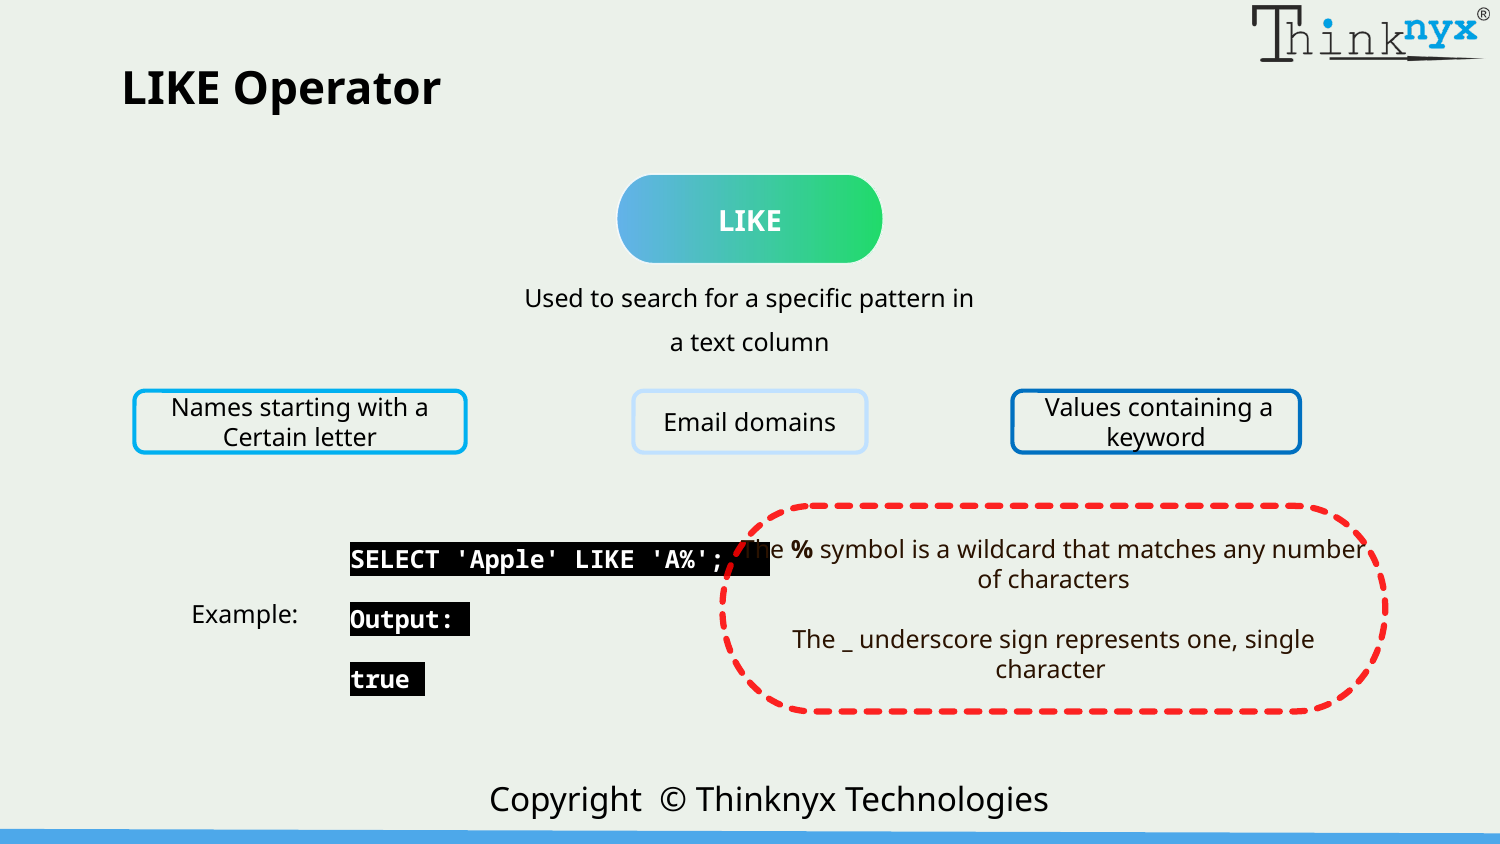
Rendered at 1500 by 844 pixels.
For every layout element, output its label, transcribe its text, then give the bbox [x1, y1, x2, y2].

text_box Values containing a keyword [1010, 388, 1303, 455]
text_box The % symbol is a wildcard that matches any number of characters The _ underscore sign represents one, single character [722, 505, 1386, 712]
text_box Example: [191, 568, 327, 629]
picture [1252, 5, 1490, 62]
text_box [616, 173, 884, 264]
text_box Names starting with a Certain letter [132, 388, 468, 455]
text_box LIKE Operator [121, 26, 1274, 114]
text_box Used to search for a specific pattern in a text column [521, 267, 979, 357]
text_box SELECT 'Apple' LIKE 'A%'; Output: true [349, 513, 777, 694]
text_box Email domains [631, 388, 869, 455]
